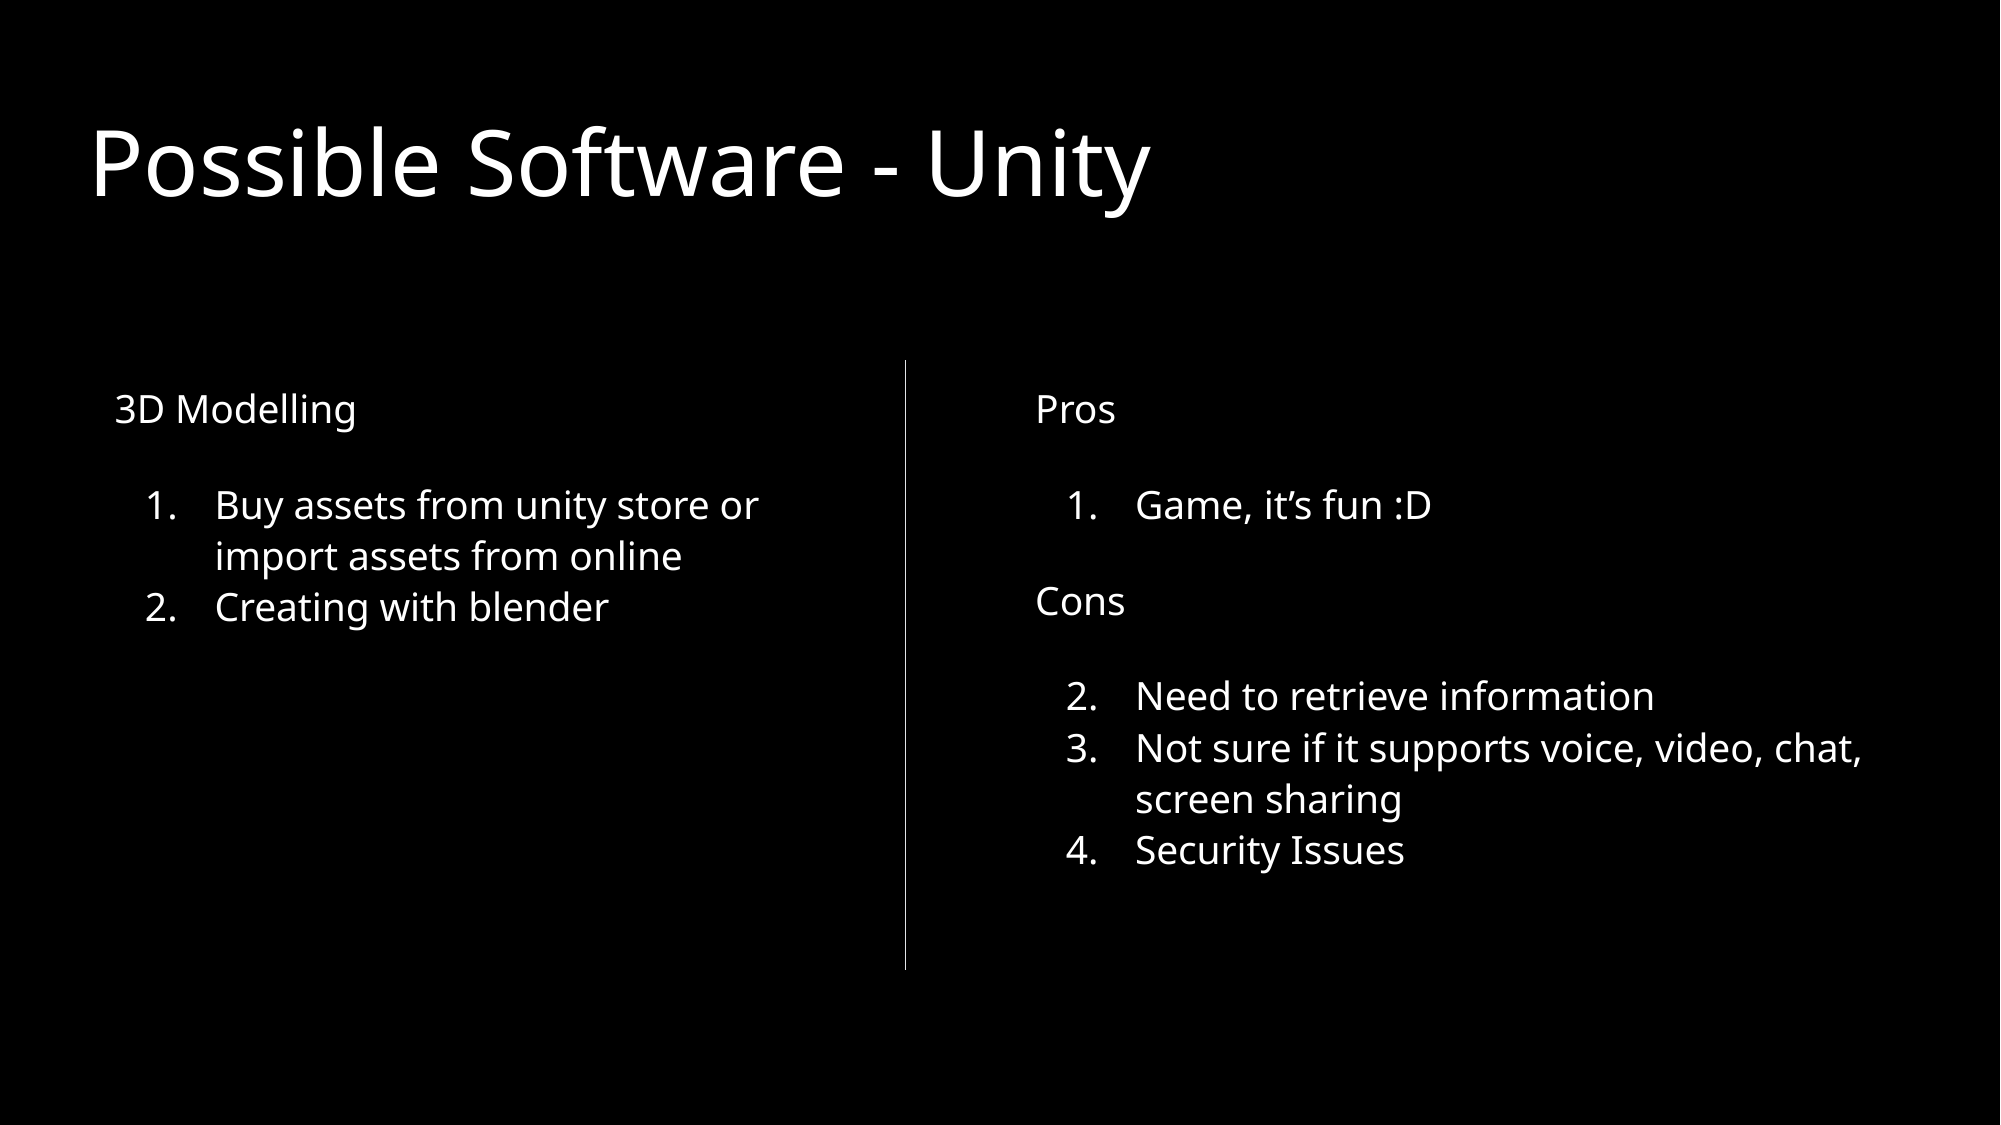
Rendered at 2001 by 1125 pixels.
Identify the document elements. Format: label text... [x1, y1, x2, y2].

title Possible Software - Unity [68, 97, 1932, 223]
list Pros Game, it’s fun :D Cons Need to retrieve information Not sure if it supports voice, video, chat, screen sharing Security Issues [1015, 360, 1891, 978]
list 3D Modelling Buy assets from unity store or import assets from online Creating with blender [94, 360, 845, 714]
